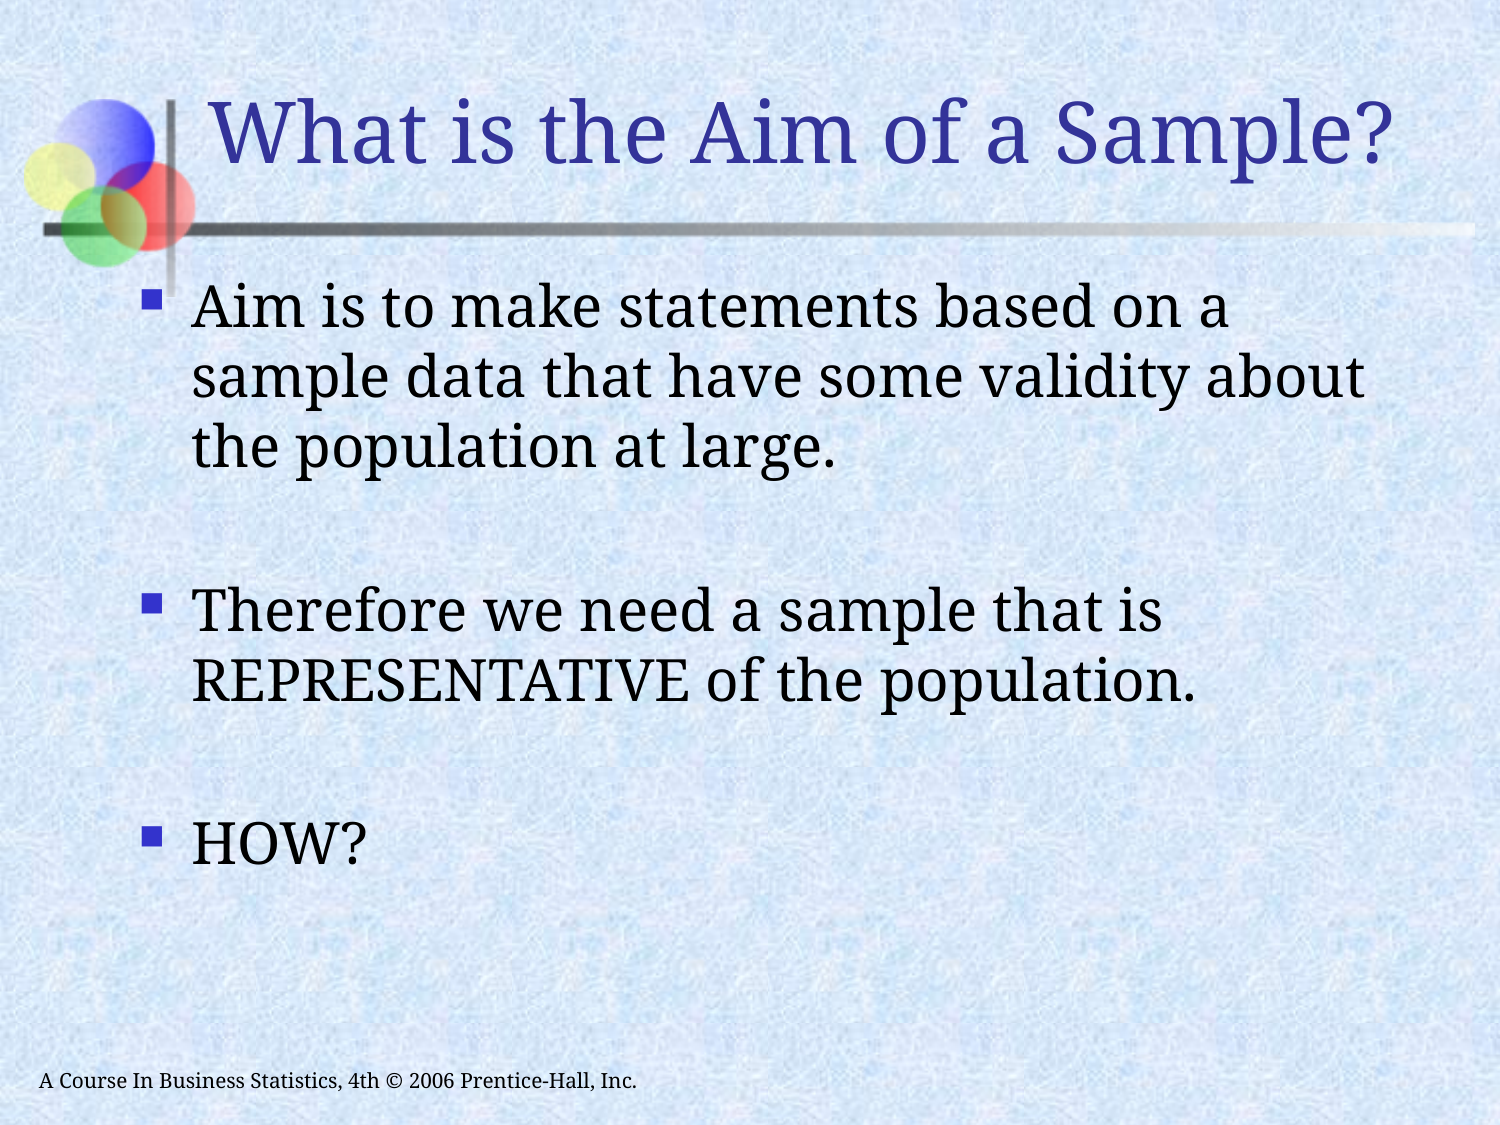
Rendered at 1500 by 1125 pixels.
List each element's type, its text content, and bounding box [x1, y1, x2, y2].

list Aim is to make statements based on a sample data that have some validity about the population at large. Therefore we need a sample that is REPRESENTATIVE of the population. HOW? [125, 262, 1450, 938]
footer A Course In Business Statistics, 4th © 2006 Prentice-Hall, Inc. [24, 1050, 788, 1104]
picture [0, 0, 1500, 1125]
title What is the Aim of a Sample? [162, 62, 1441, 188]
